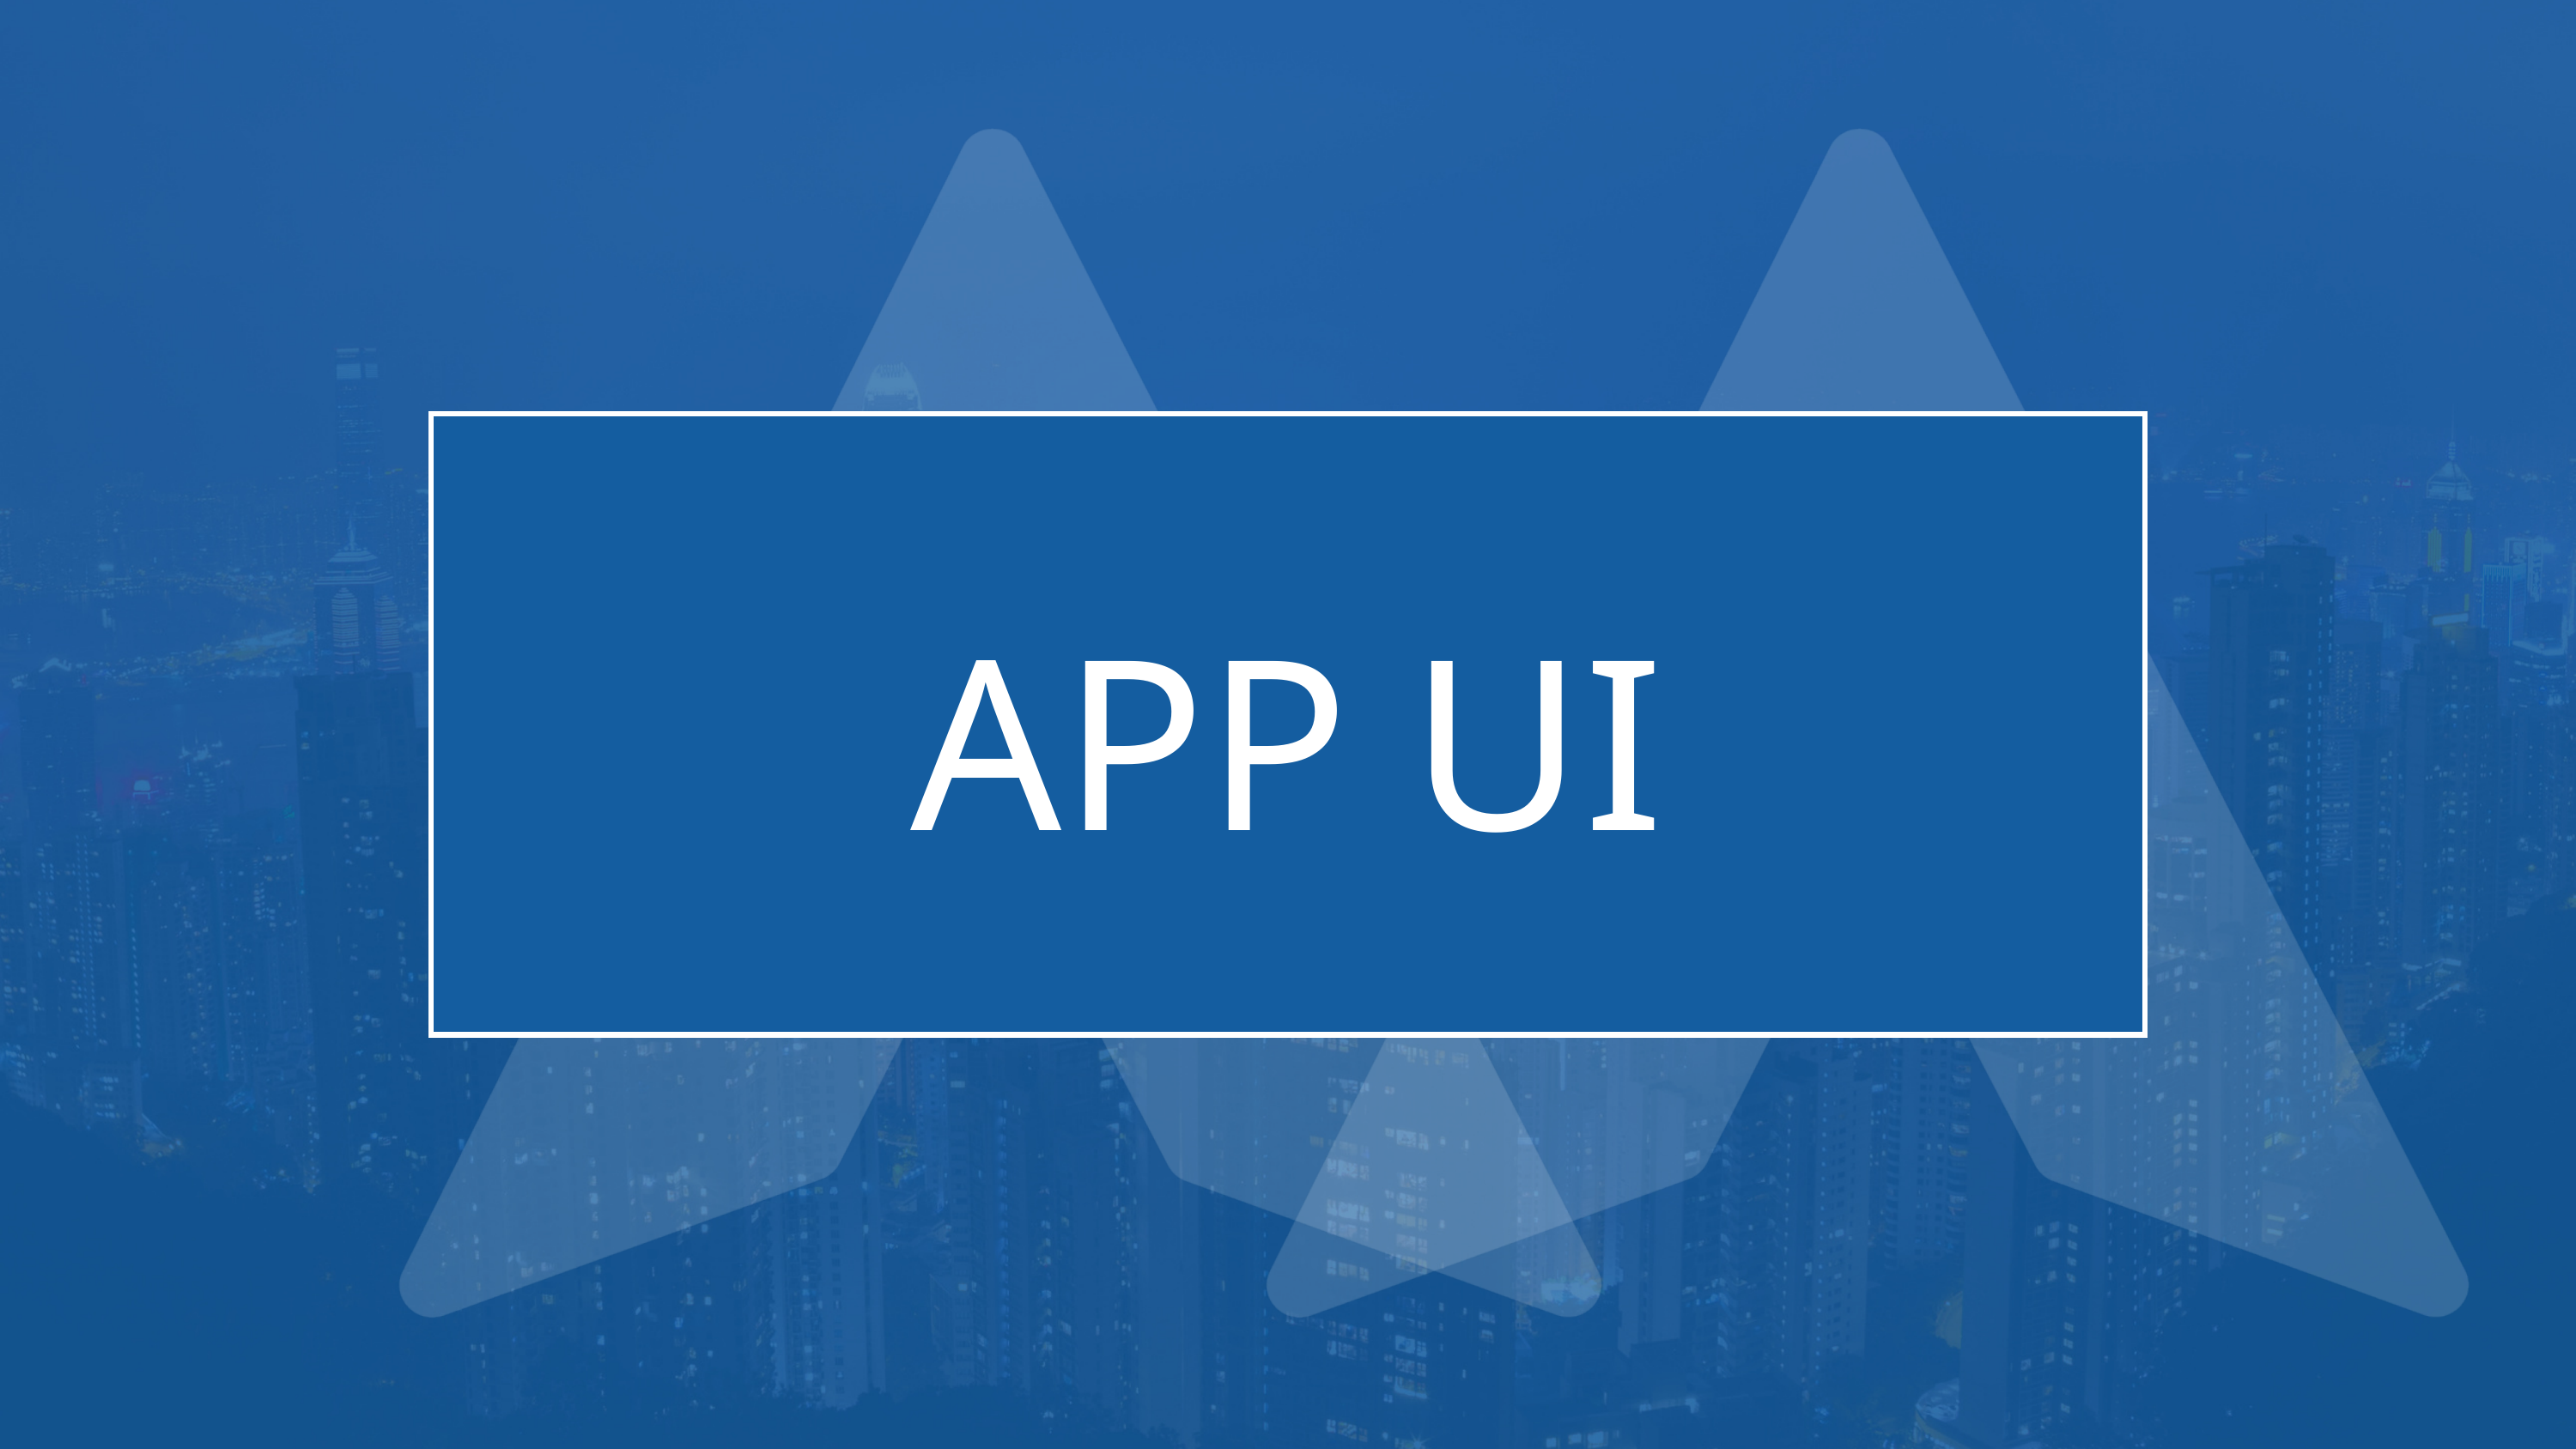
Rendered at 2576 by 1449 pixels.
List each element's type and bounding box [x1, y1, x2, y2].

text_box [390, 123, 1612, 1326]
text_box [1612, 123, 2479, 1326]
text_box [430, 413, 2145, 1035]
text_box [0, 0, 2576, 1449]
